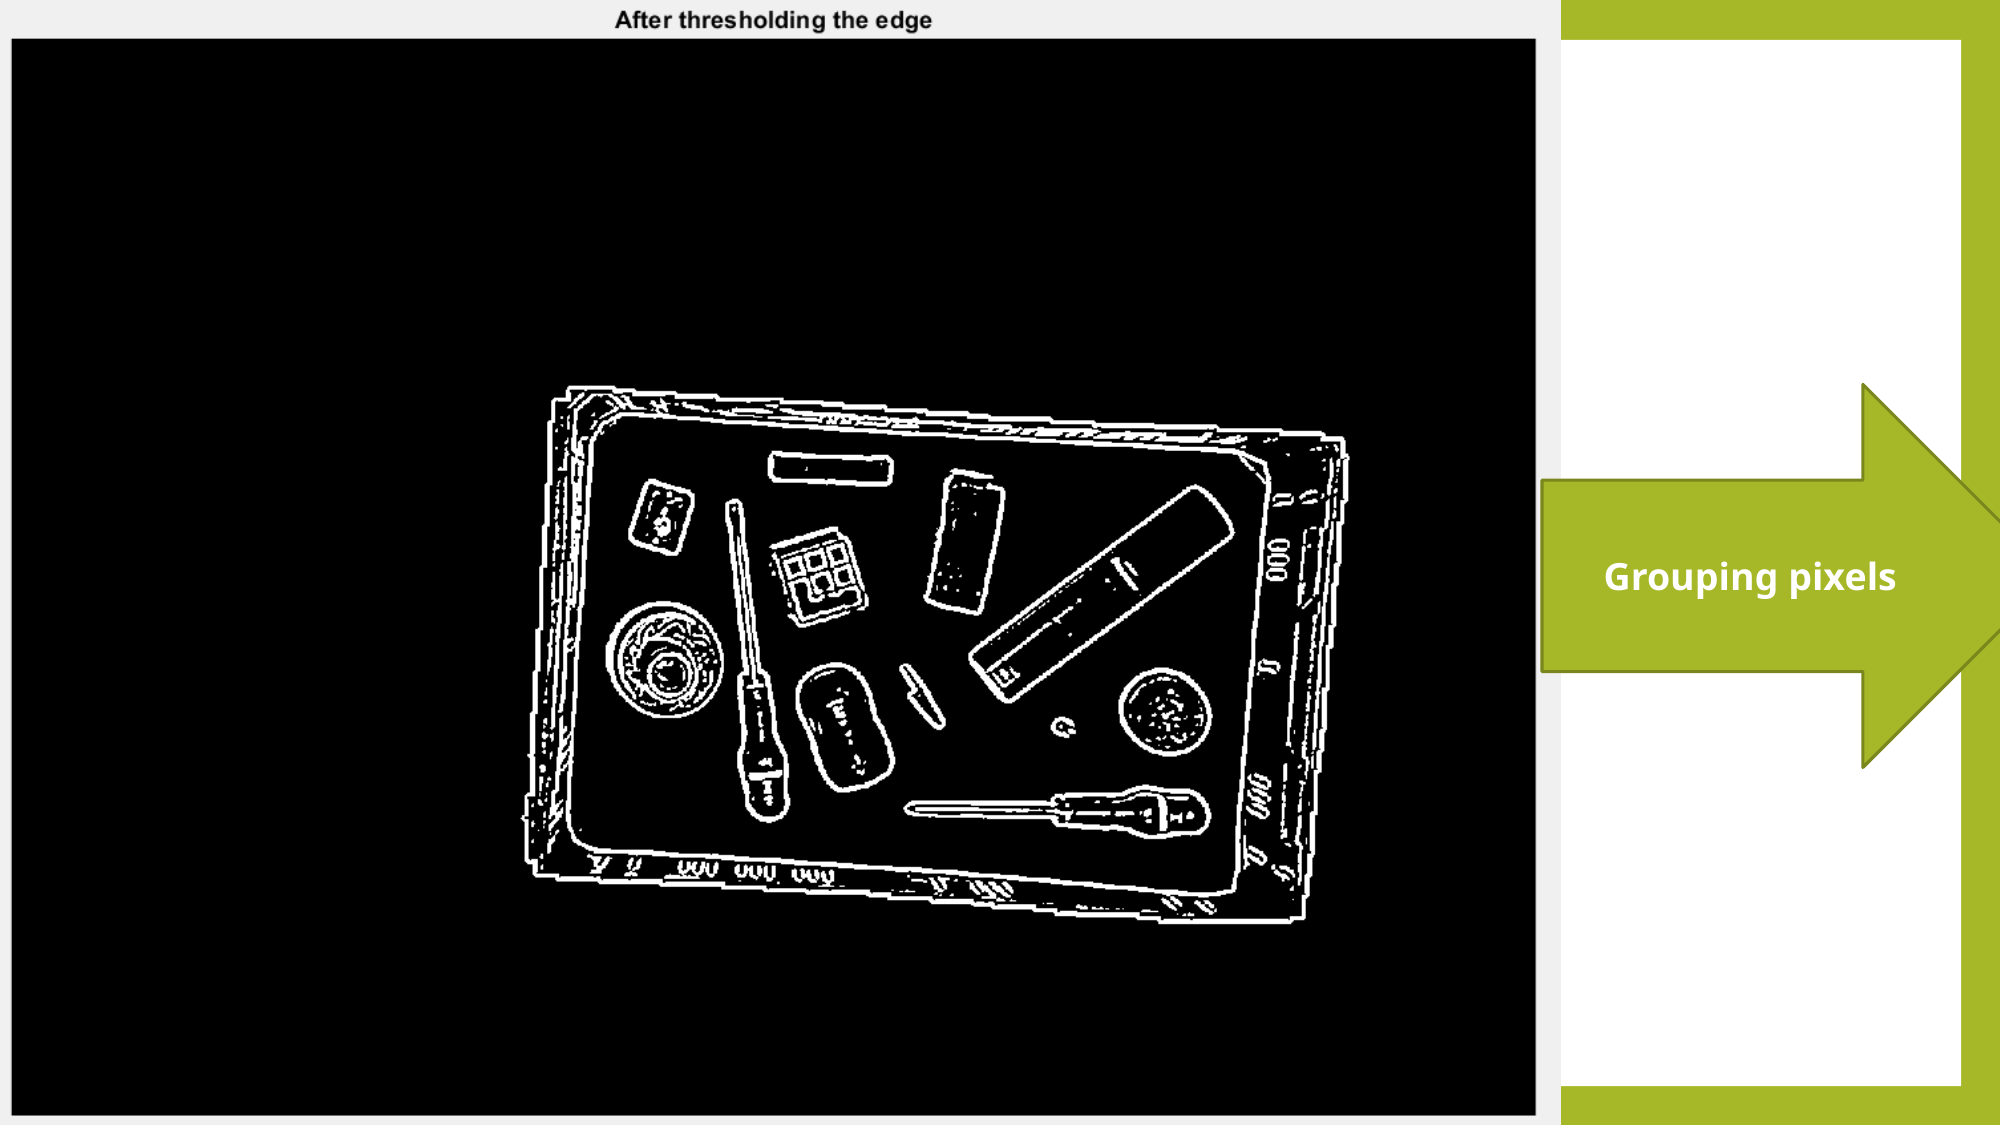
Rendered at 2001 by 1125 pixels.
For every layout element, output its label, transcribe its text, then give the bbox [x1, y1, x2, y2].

picture [0, 0, 1561, 1125]
text_box Grouping pixels [1566, 382, 2000, 769]
